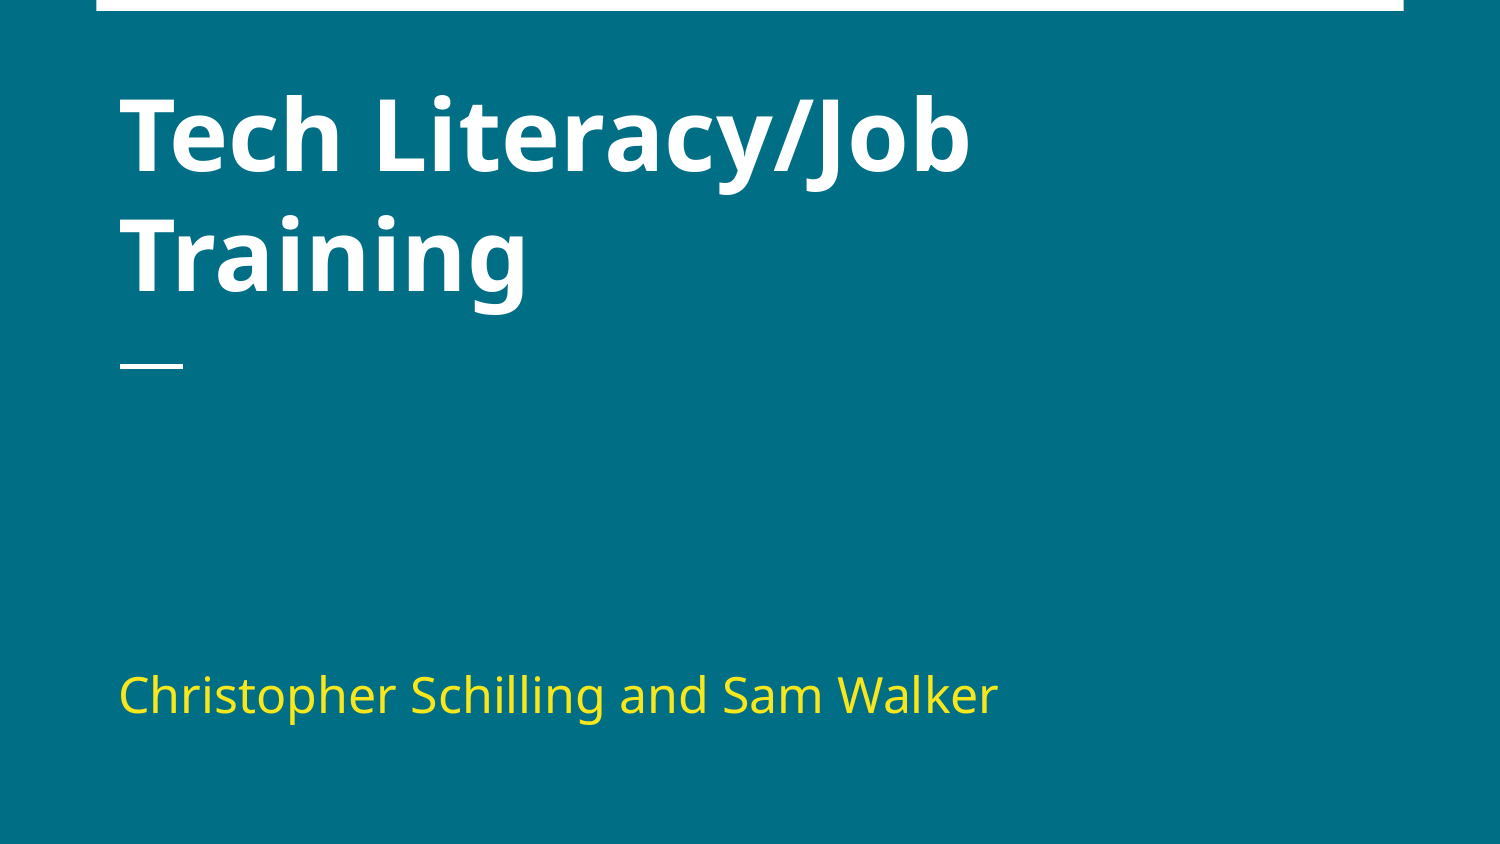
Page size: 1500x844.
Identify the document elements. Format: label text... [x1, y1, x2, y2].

title Tech Literacy/Job Training [103, 22, 1399, 327]
subtitle Christopher Schilling and Sam Walker [103, 529, 1399, 739]
